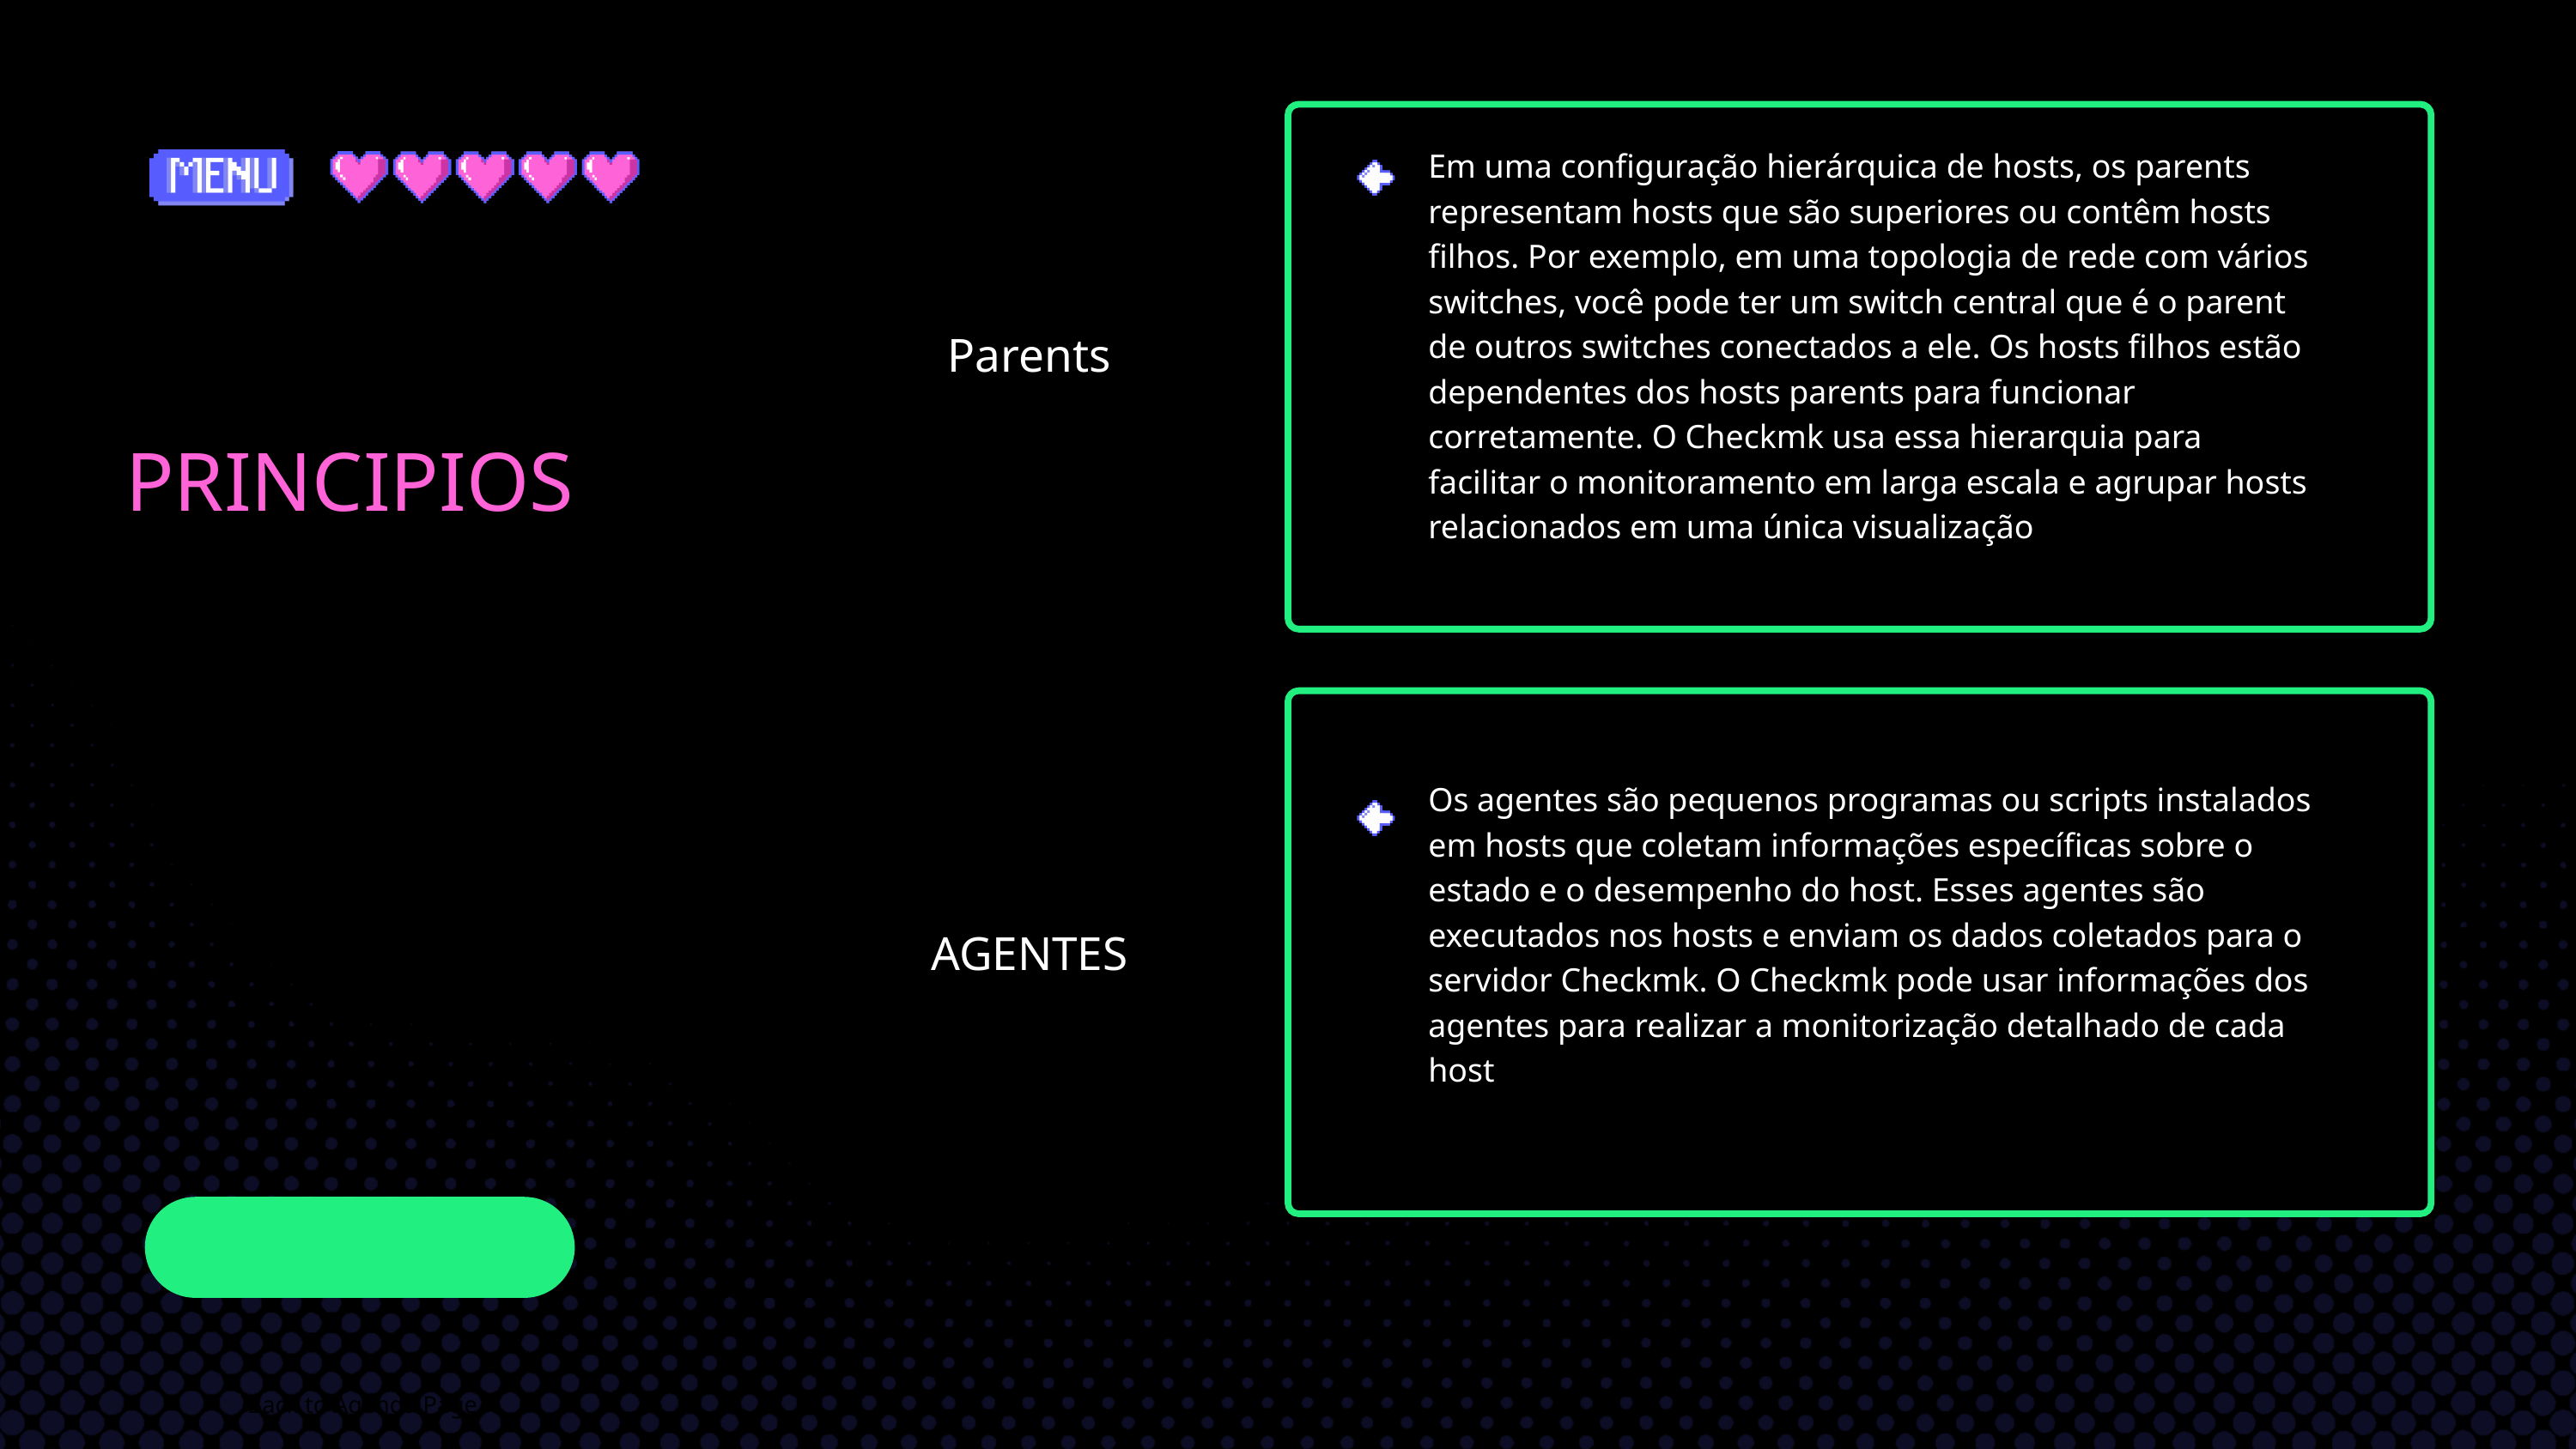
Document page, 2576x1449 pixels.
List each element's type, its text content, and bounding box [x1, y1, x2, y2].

text_box [0, 566, 2576, 1449]
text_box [1287, 104, 2432, 630]
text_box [1287, 690, 2432, 1215]
text_box [330, 151, 640, 203]
text_box PRINCIPIOS [125, 436, 845, 527]
text_box [144, 144, 298, 210]
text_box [144, 1196, 575, 1299]
text_box Parents [895, 318, 1163, 382]
text_box AGENTES [895, 915, 1163, 980]
